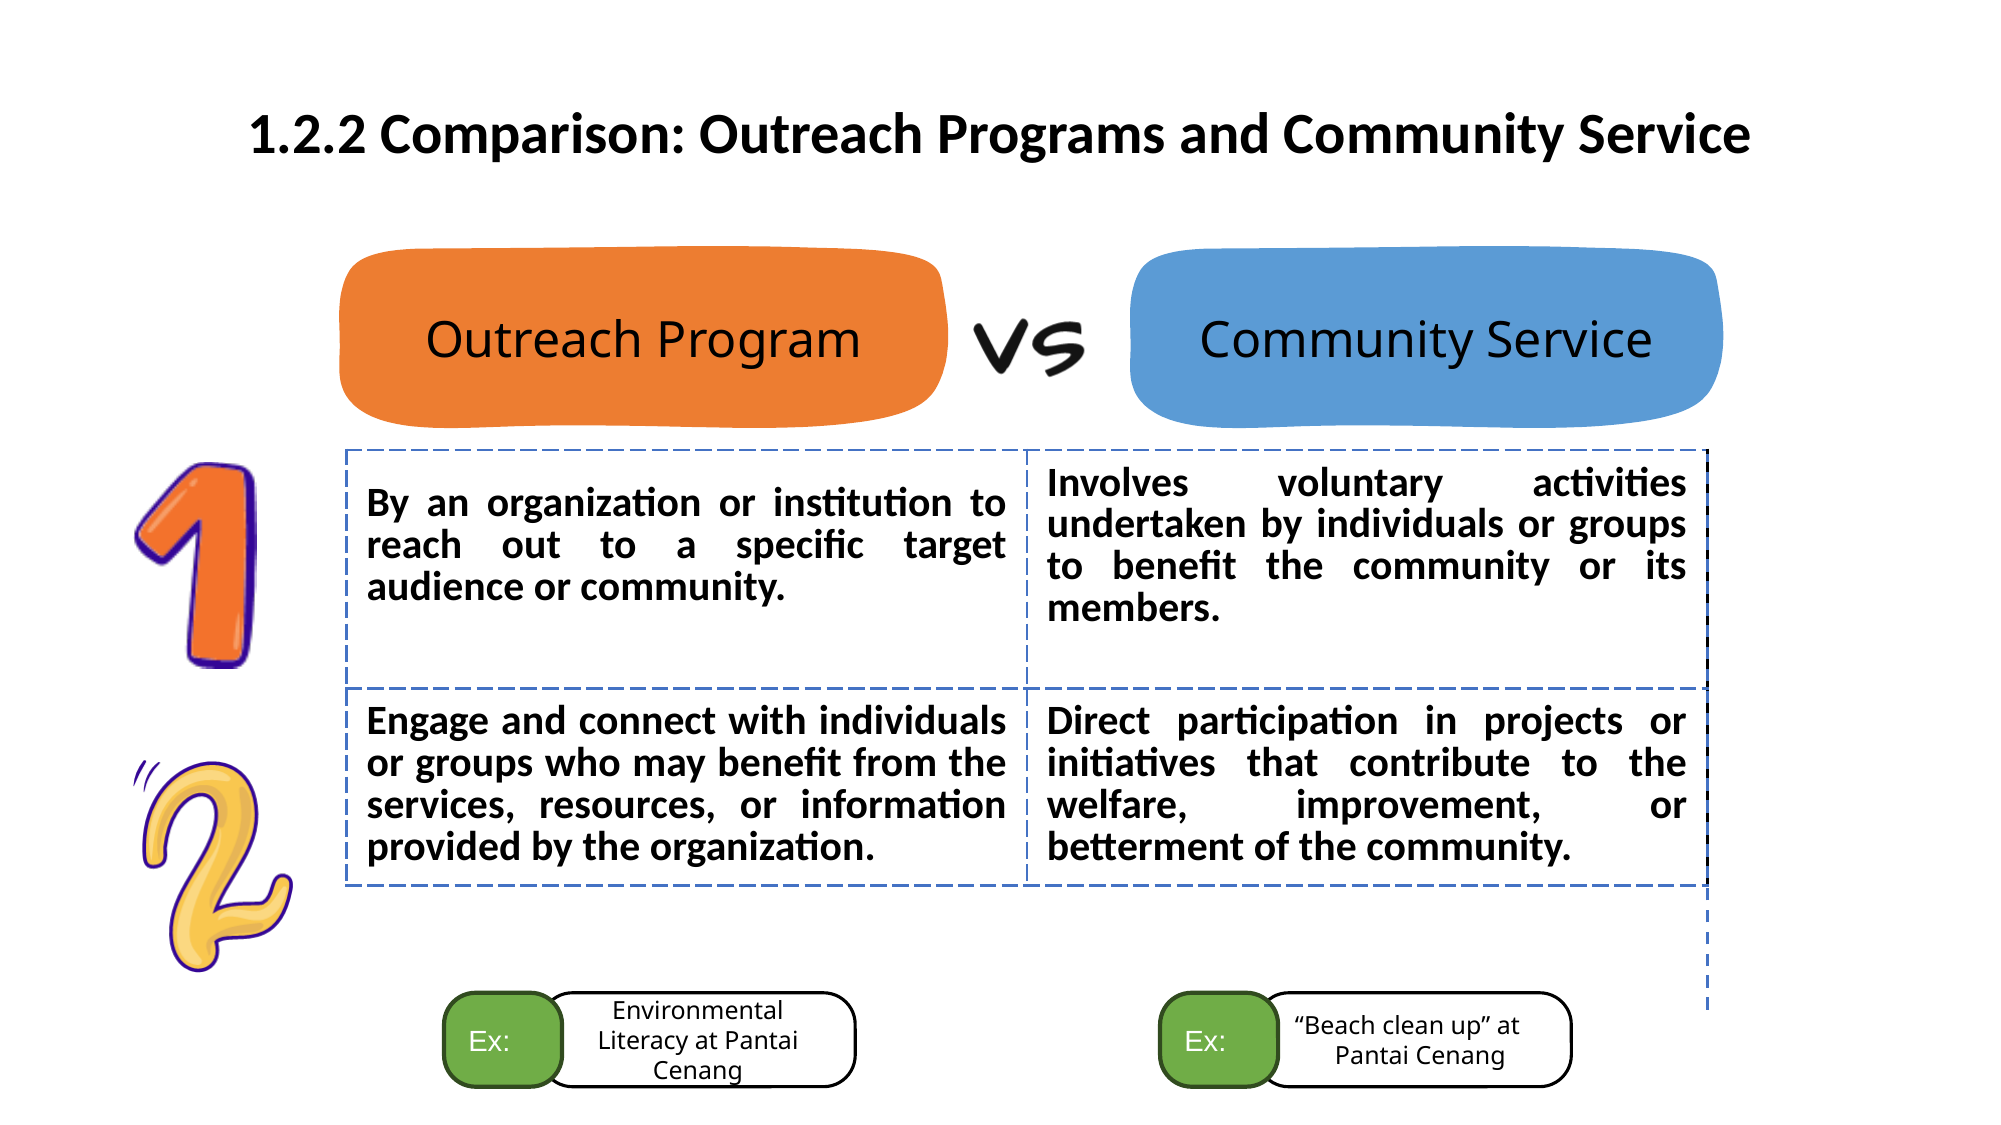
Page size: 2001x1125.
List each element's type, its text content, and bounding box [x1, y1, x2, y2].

text_box Environmental Literacy at Pantai Cenang [553, 992, 856, 1087]
text_box Ex: [1157, 990, 1281, 1089]
picture [901, 242, 1466, 483]
table_cell Engage and connect with individuals or groups who may benefit from the services, resources, or information provided by the organization. [347, 689, 1027, 886]
text_box Outreach Program [339, 246, 895, 429]
text_box Ex: [441, 990, 565, 1089]
table_cell Direct participation in projects or initiatives that contribute to the welfare, improvement, or betterment of the community. [1027, 689, 1703, 886]
text_box Community Service [1470, 246, 1724, 428]
picture [133, 462, 257, 669]
picture [133, 759, 293, 973]
title 1.2.2 Comparison: Outreach Programs and Community Service [157, 85, 1843, 186]
table_header By an organization or institution to reach out to a specific target audience or community. [347, 450, 1027, 689]
text_box “Beach clean up” at Pantai Cenang [1269, 992, 1572, 1087]
table_header Involves voluntary activities undertaken by individuals or groups to benefit the community or its members. [1027, 450, 1706, 689]
